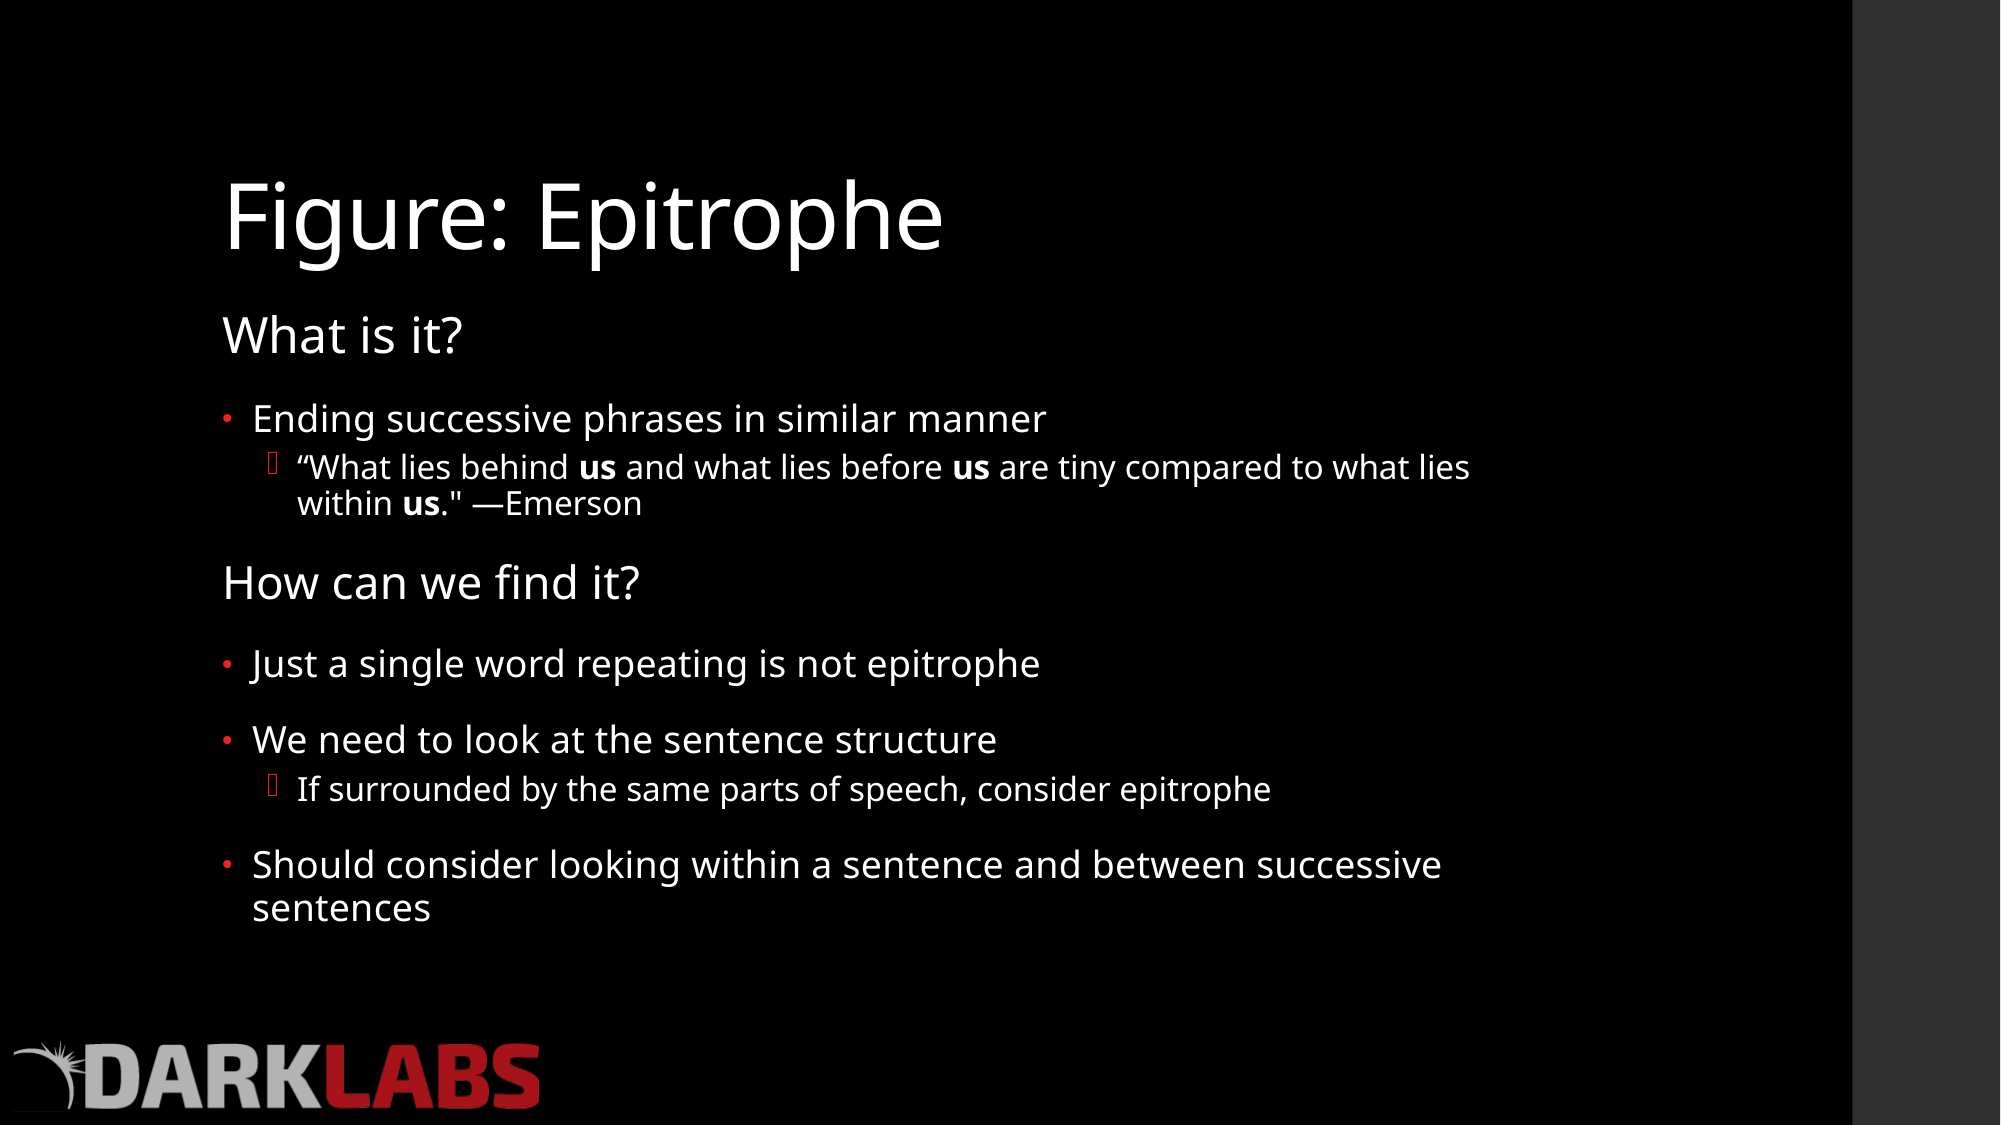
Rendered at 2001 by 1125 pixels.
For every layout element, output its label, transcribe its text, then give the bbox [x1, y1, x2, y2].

picture [10, 1041, 539, 1125]
list What is it? Ending successive phrases in similar manner “What lies behind us and what lies before us are tiny compared to what lies within us." —Emerson How can we find it? Just a single word repeating is not epitrophe We need to look at the sentence structure If surrounded by the same parts of speech, consider epitrophe Should consider looking within a sentence and between successive sentences [206, 299, 1617, 1014]
title Figure: Epitrophe [206, 60, 1797, 278]
